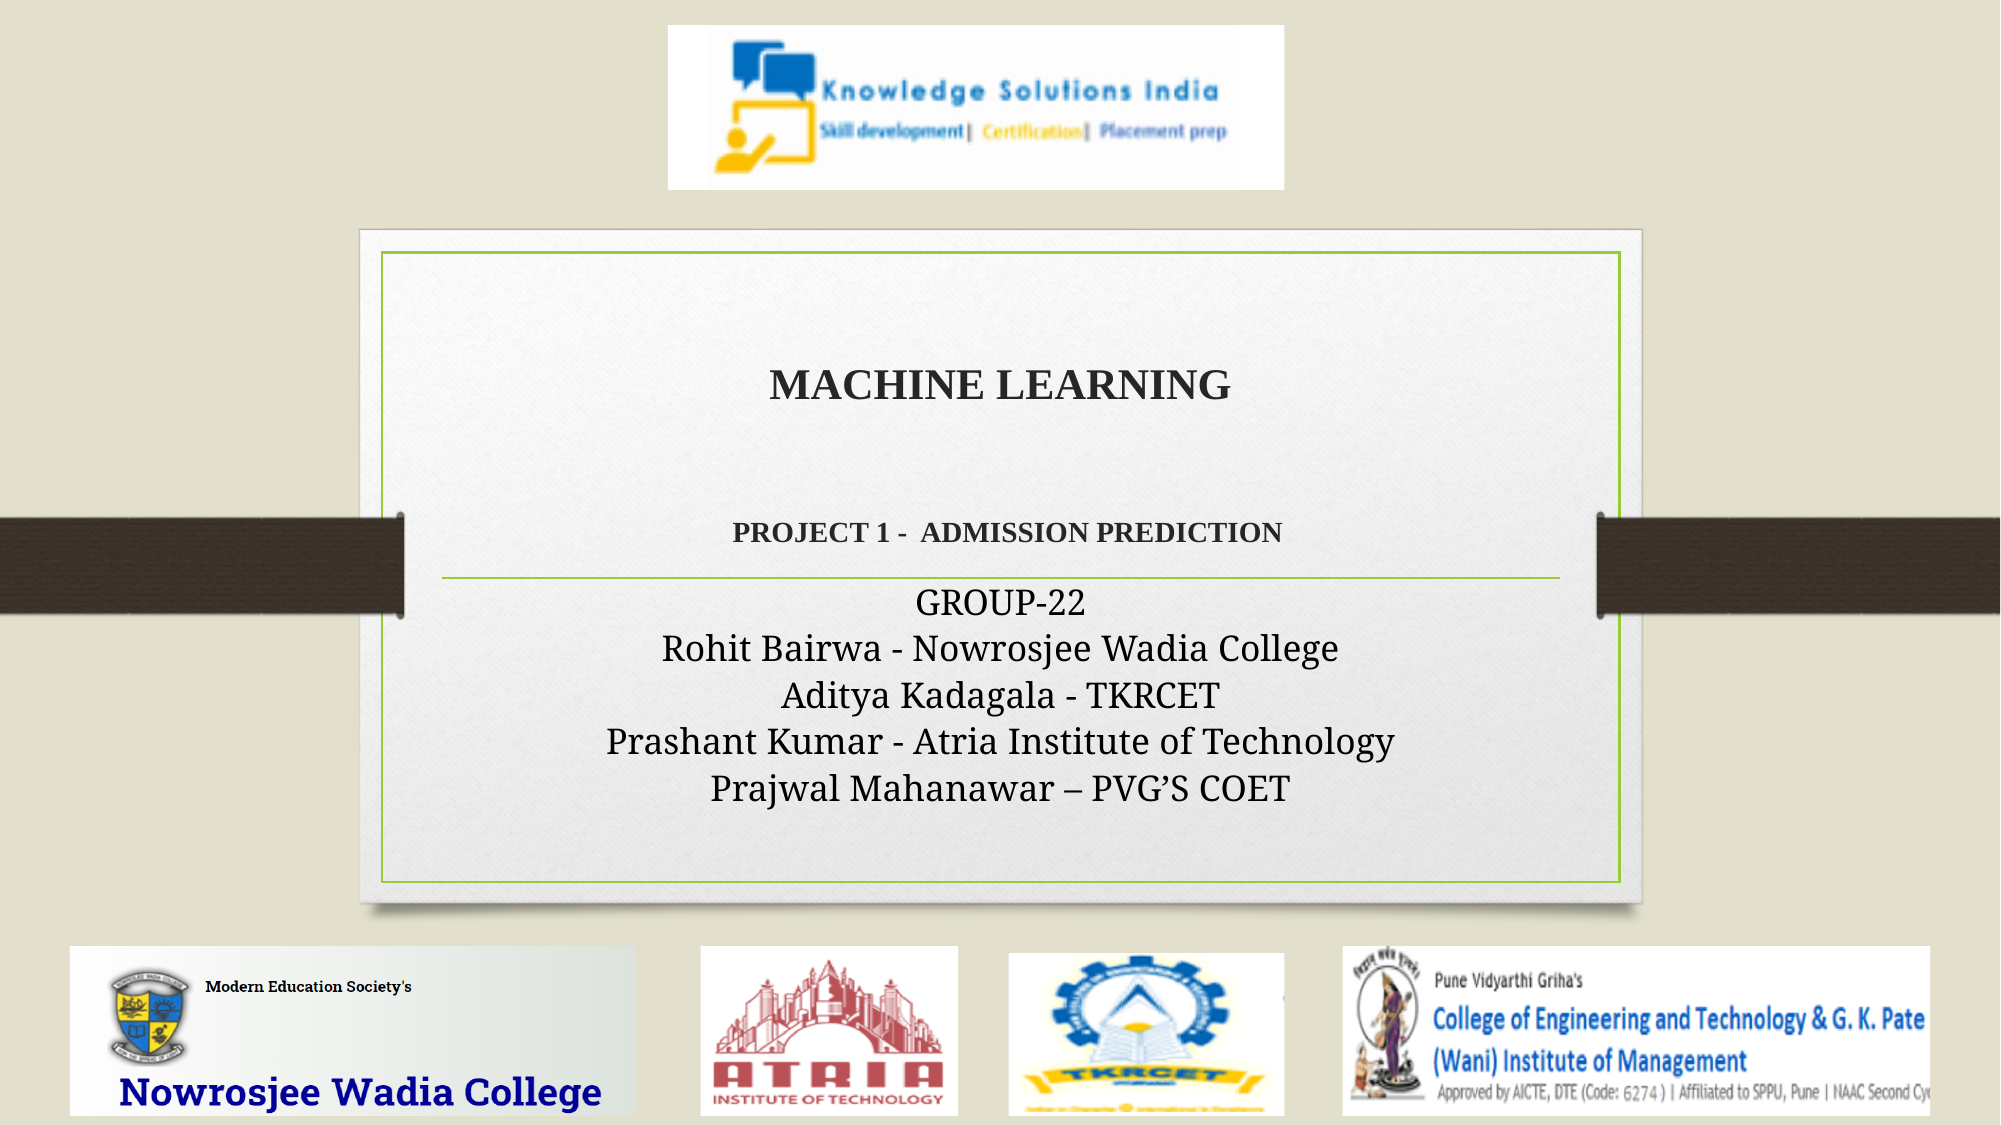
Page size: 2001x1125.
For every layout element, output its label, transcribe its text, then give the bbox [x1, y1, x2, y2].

title MACHINE LEARNING PROJECT 1 - ADMISSION PREDICTION [441, 260, 1561, 557]
picture [0, 0, 2001, 1125]
list GROUP-22 Rohit Bairwa - Nowrosjee Wadia College Aditya Kadagala - TKRCET Prashant Kumar - Atria Institute of Technology Prajwal Mahanawar – PVG’S COET [441, 579, 1561, 876]
